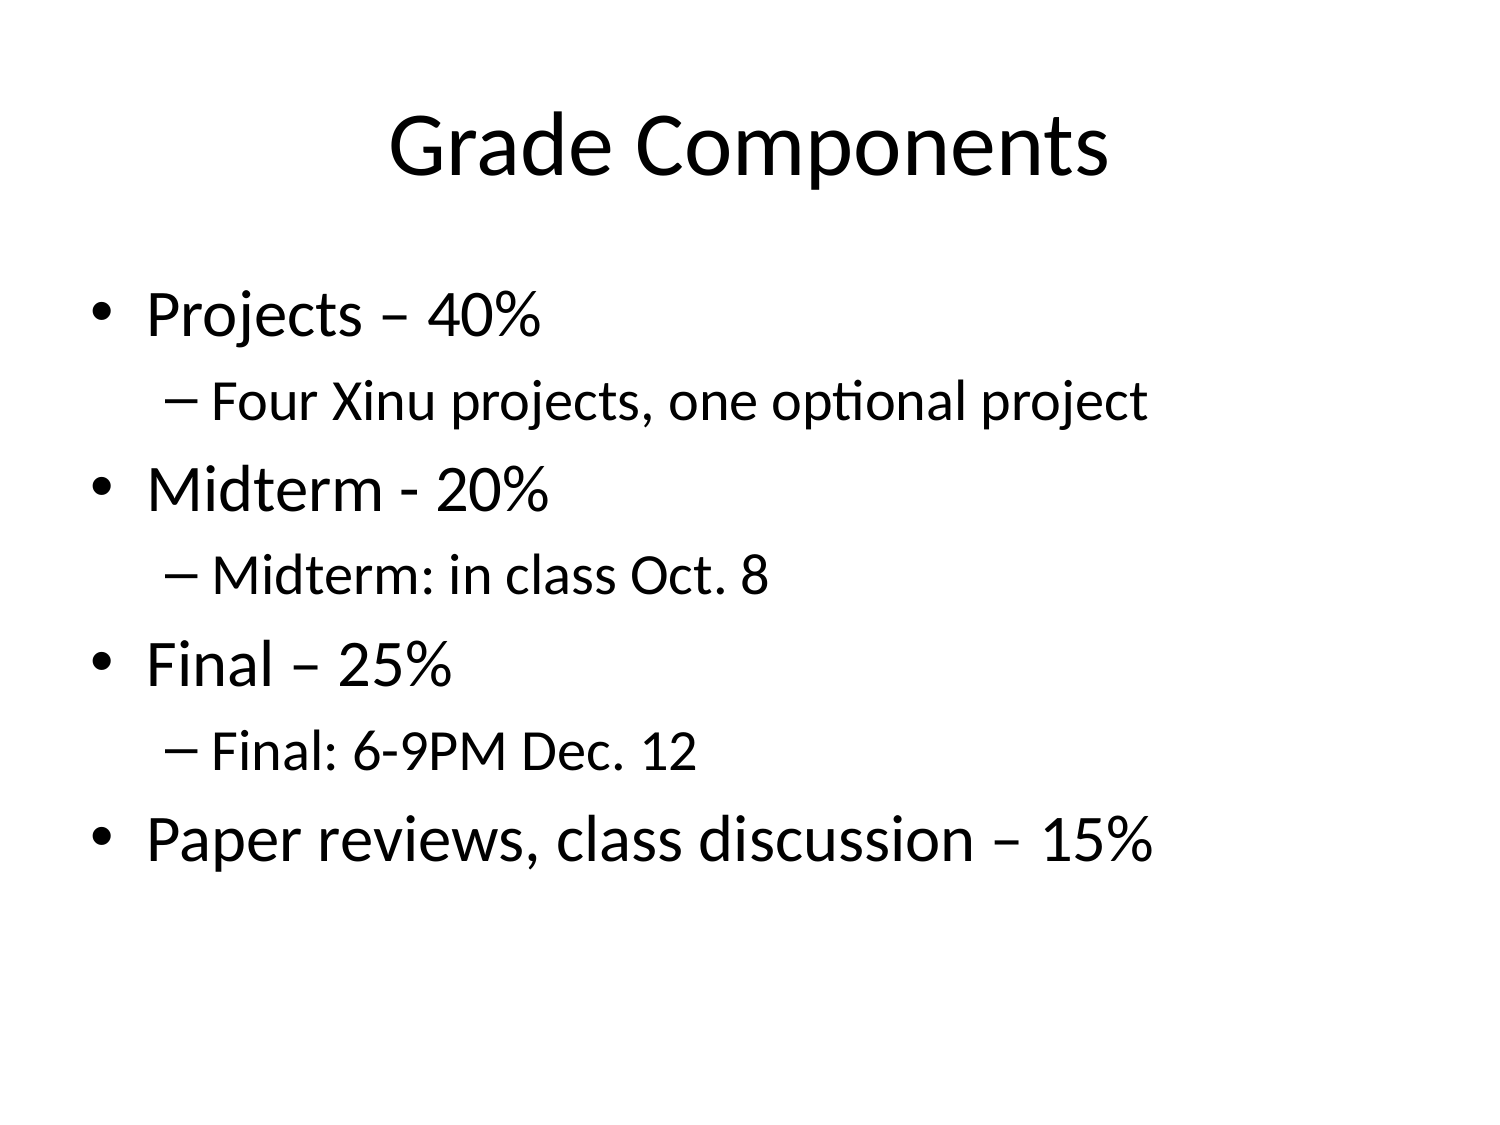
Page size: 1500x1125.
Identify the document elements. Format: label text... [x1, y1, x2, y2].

title Grade Components [75, 45, 1425, 233]
list Projects – 40% Four Xinu projects, one optional project Midterm - 20% Midterm: in class Oct. 8 Final – 25% Final: 6-9PM Dec. 12 Paper reviews, class discussion – 15% [75, 262, 1468, 1005]
